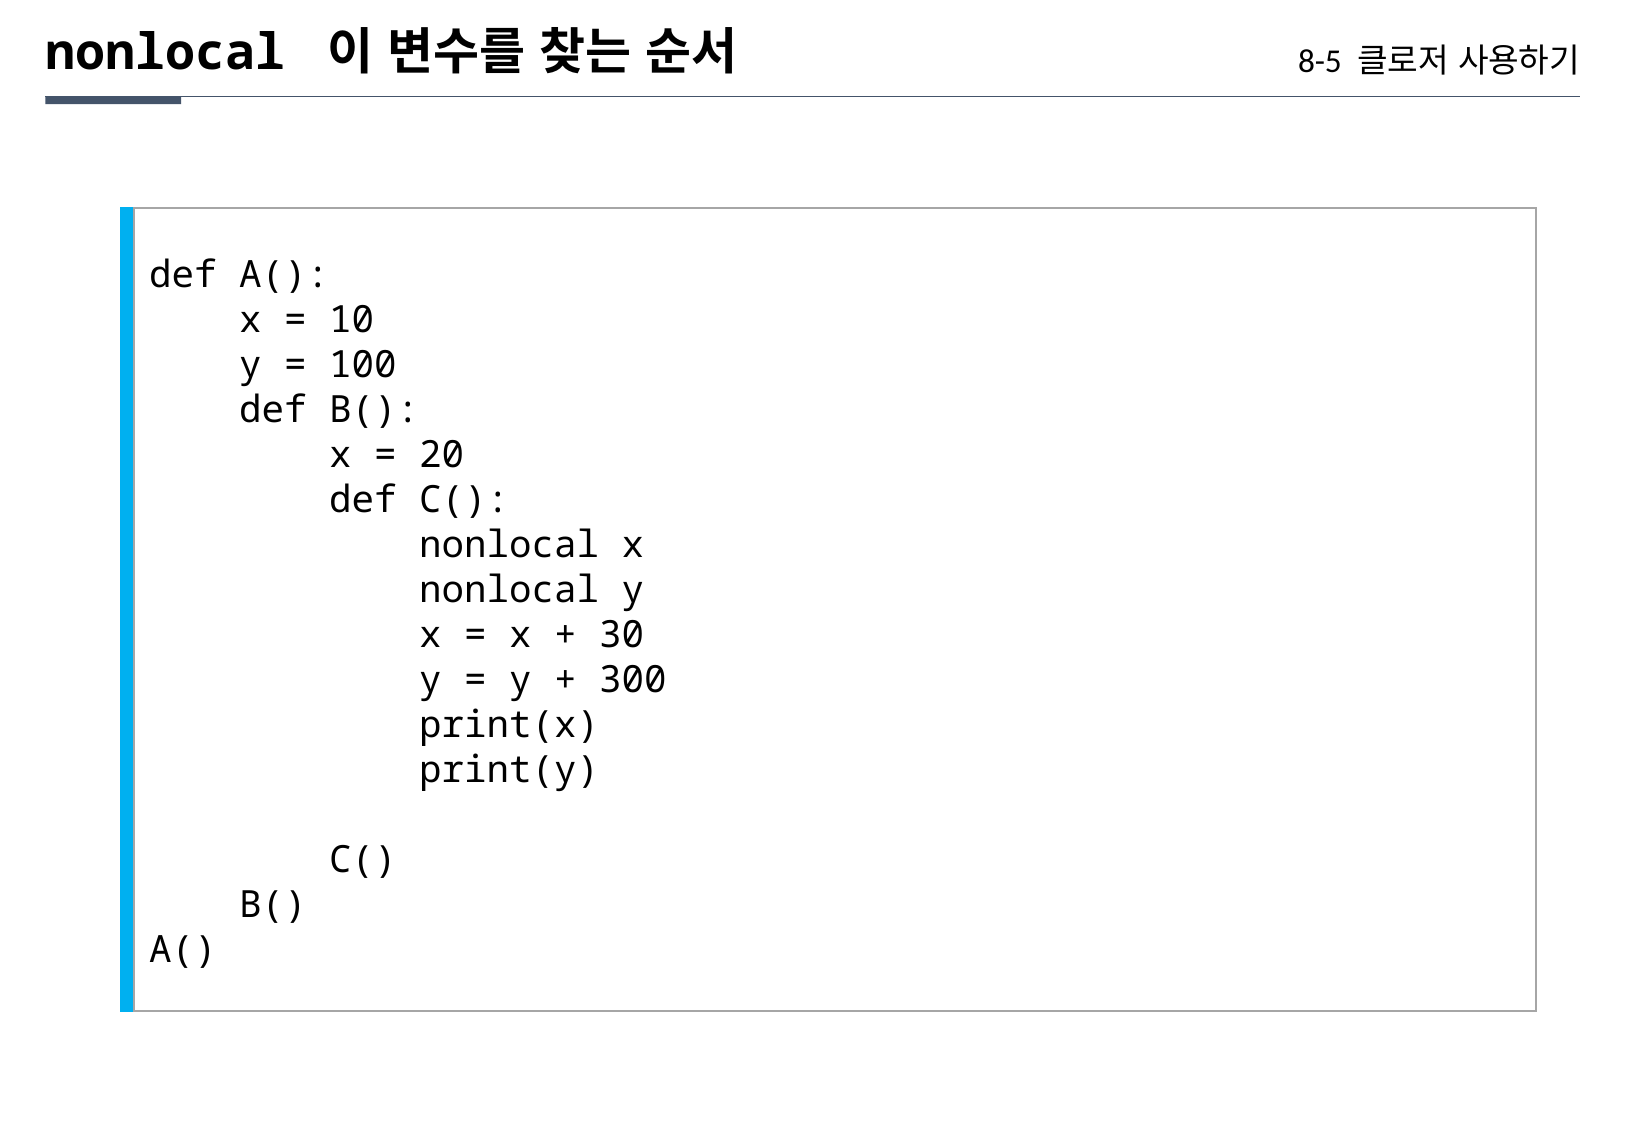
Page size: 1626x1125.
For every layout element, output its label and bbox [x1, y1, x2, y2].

list [1038, 43, 1581, 81]
text_box [121, 208, 1536, 1012]
list [45, 26, 965, 82]
